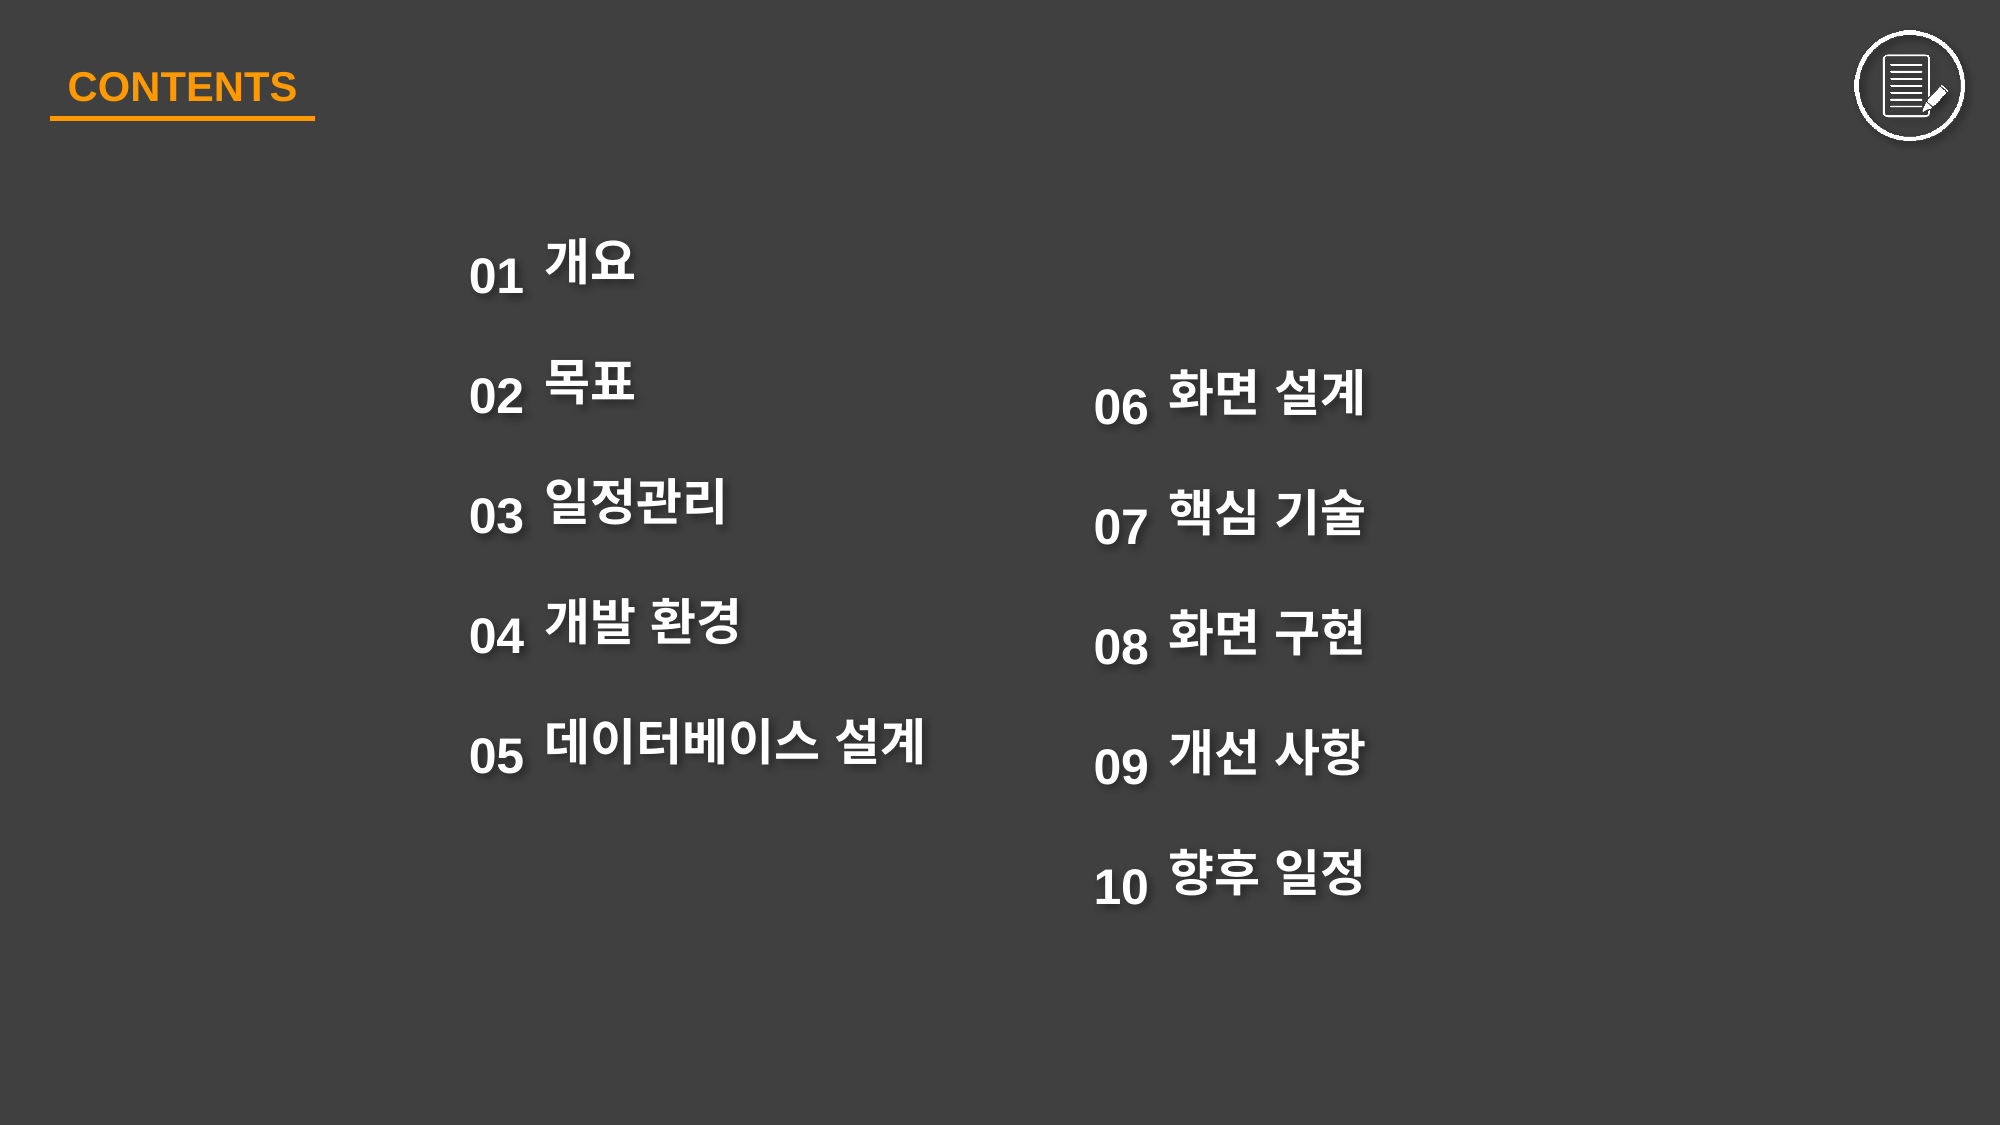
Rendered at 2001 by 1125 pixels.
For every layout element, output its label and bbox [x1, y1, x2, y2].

text_box [21, 52, 344, 119]
text_box [454, 222, 1478, 797]
picture [1854, 30, 1965, 141]
text_box [1078, 354, 2000, 928]
